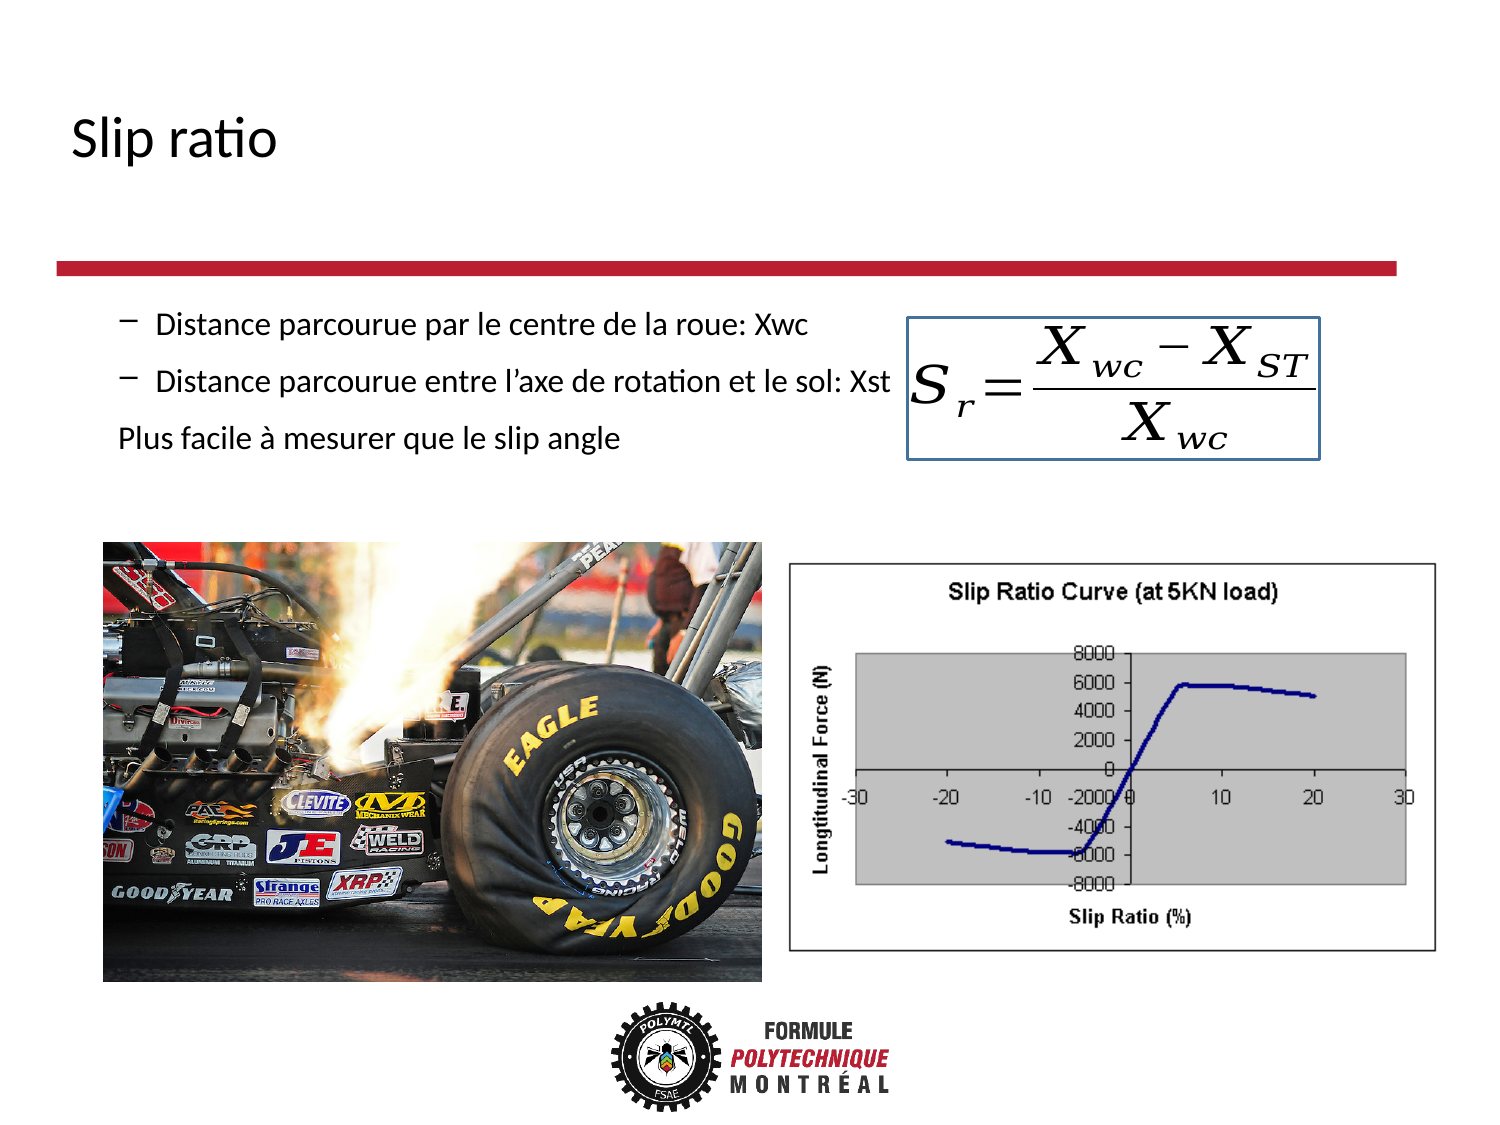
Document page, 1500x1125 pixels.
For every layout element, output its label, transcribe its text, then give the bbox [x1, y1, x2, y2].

picture [782, 556, 1445, 960]
picture [611, 1014, 889, 1112]
title Slip ratio [56, 38, 1397, 240]
picture [103, 542, 762, 982]
list Distance parcourue par le centre de la roue: Xwc Distance parcourue entre l’axe de rotation et le sol: Xst Plus facile à mesurer que le slip angle [103, 299, 1397, 1014]
